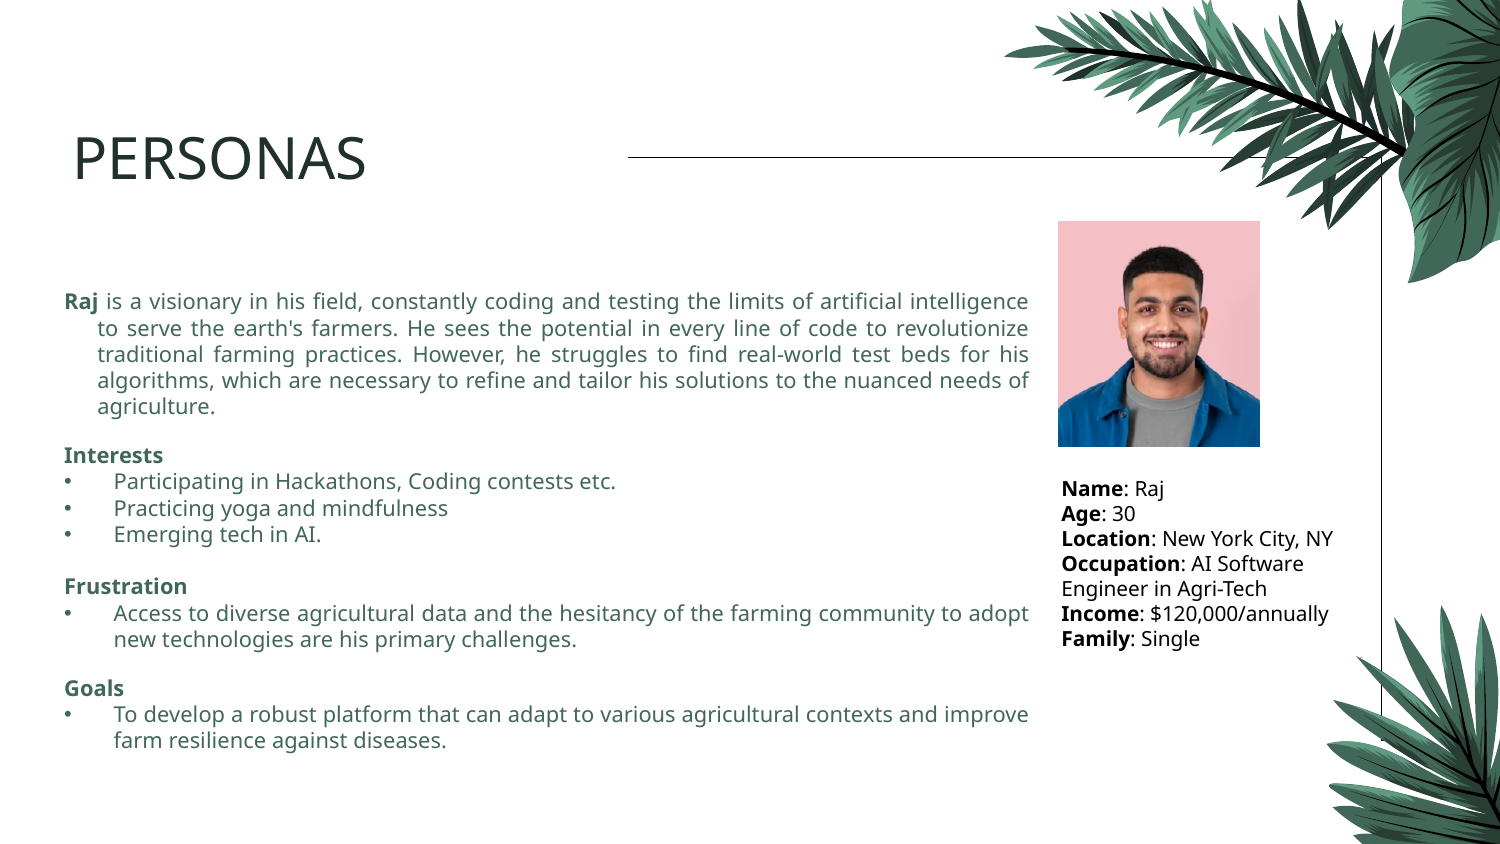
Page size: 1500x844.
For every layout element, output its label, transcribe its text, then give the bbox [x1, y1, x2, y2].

title PERSONAS [57, 105, 502, 263]
picture [1058, 220, 1260, 447]
list Raj is a visionary in his field, constantly coding and testing the limits of artificial intelligence to serve the earth's farmers. He sees the potential in every line of code to revolutionize traditional farming practices. However, he struggles to find real-world test beds for his algorithms, which are necessary to refine and tailor his solutions to the nuanced needs of agriculture. Interests Participating in Hackathons, Coding contests etc. Practicing yoga and mindfulness Emerging tech in AI. Frustration Access to diverse agricultural data and the hesitancy of the farming community to adopt new technologies are his primary challenges. Goals To develop a robust platform that can adapt to various agricultural contexts and improve farm resilience against diseases. [32, 263, 1047, 844]
text_box Name: Raj Age: 30 Location: New York City, NY Occupation: AI Software Engineer in Agri-Tech Income: $120,000/annually Family: Single [1053, 468, 1435, 658]
